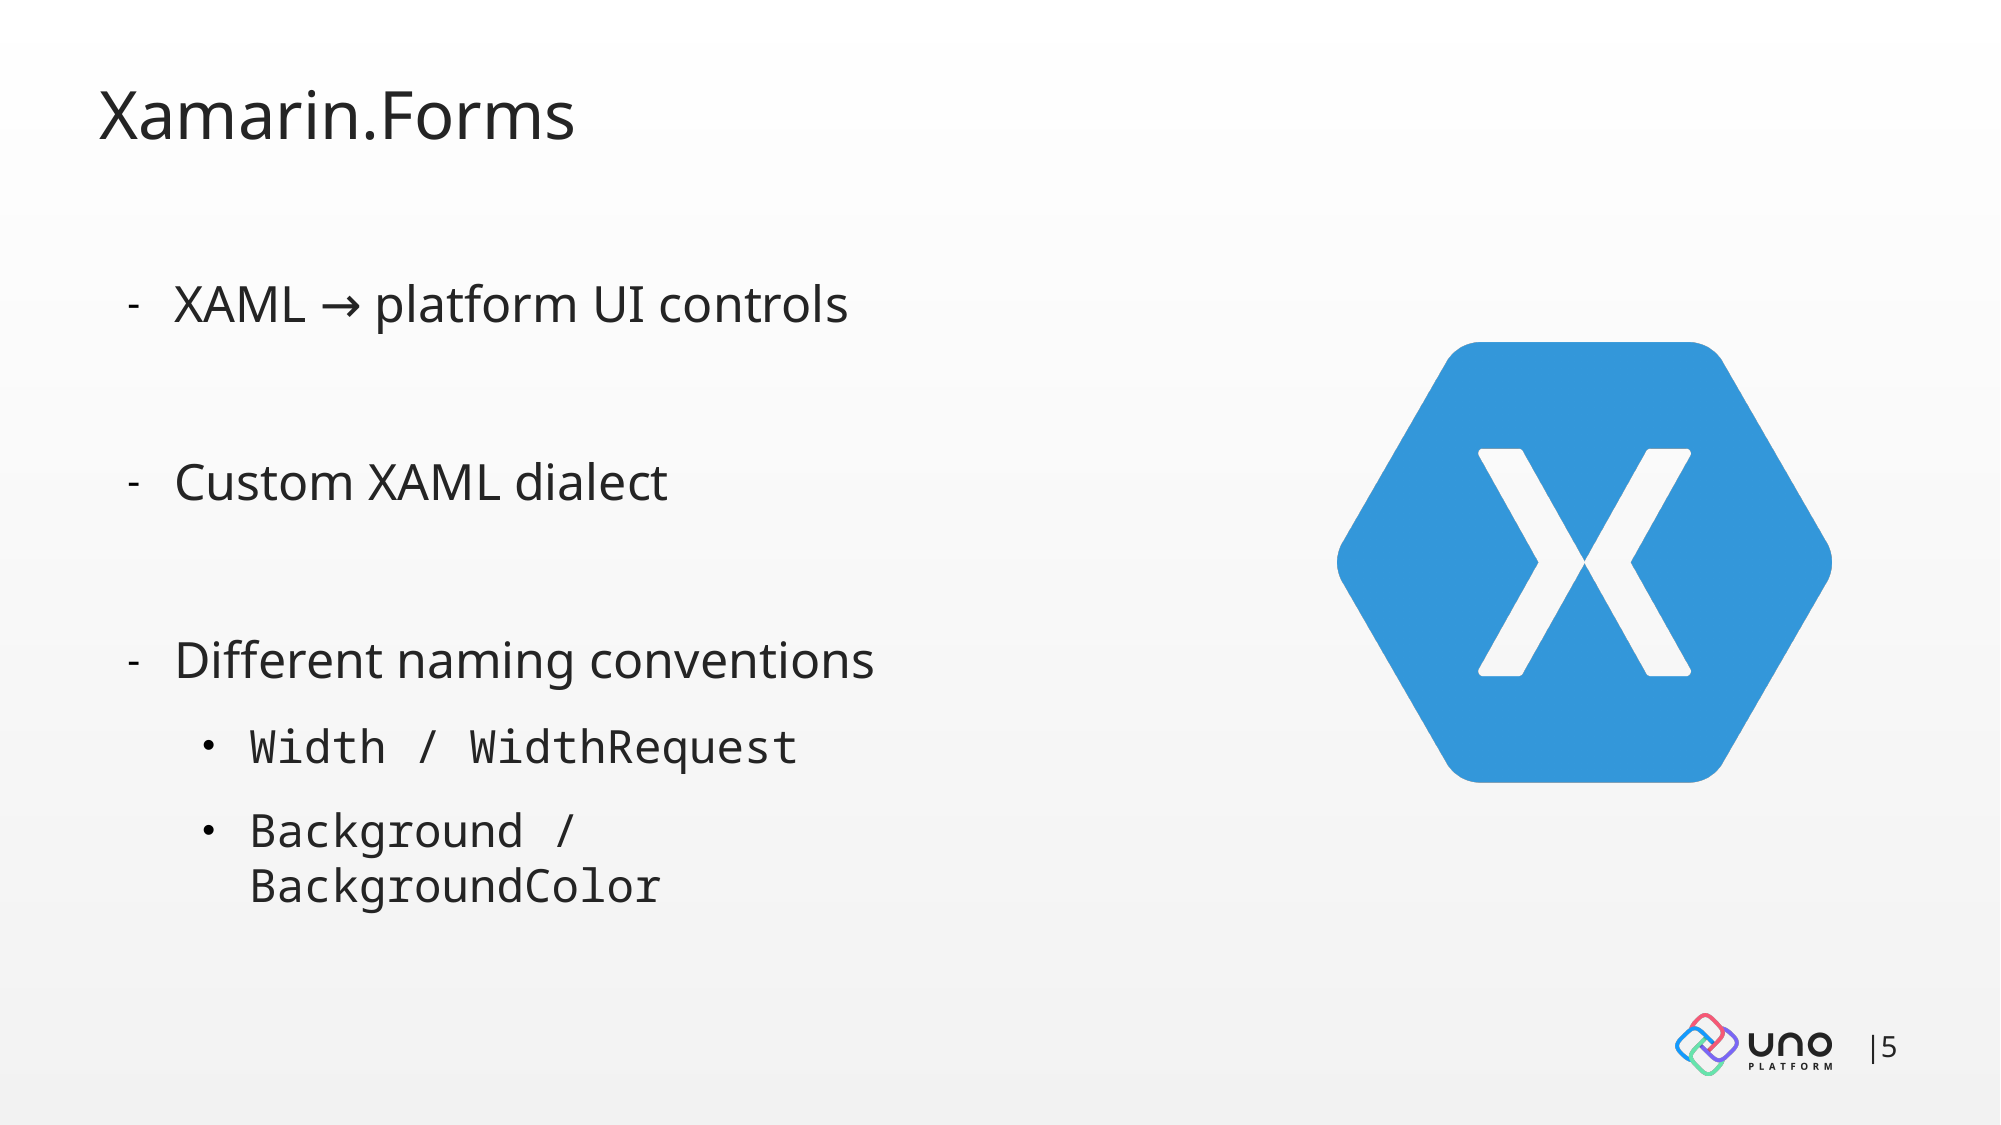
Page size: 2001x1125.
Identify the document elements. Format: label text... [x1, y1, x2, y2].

list XAML → platform UI controls Custom XAML dialect Different naming conventions Width / WidthRequest Background / BackgroundColor [112, 264, 1032, 1088]
picture [1336, 342, 1832, 783]
picture [1675, 1013, 1832, 1076]
title Xamarin.Forms [99, 73, 1500, 154]
slide_number |5 [1831, 1030, 1898, 1066]
